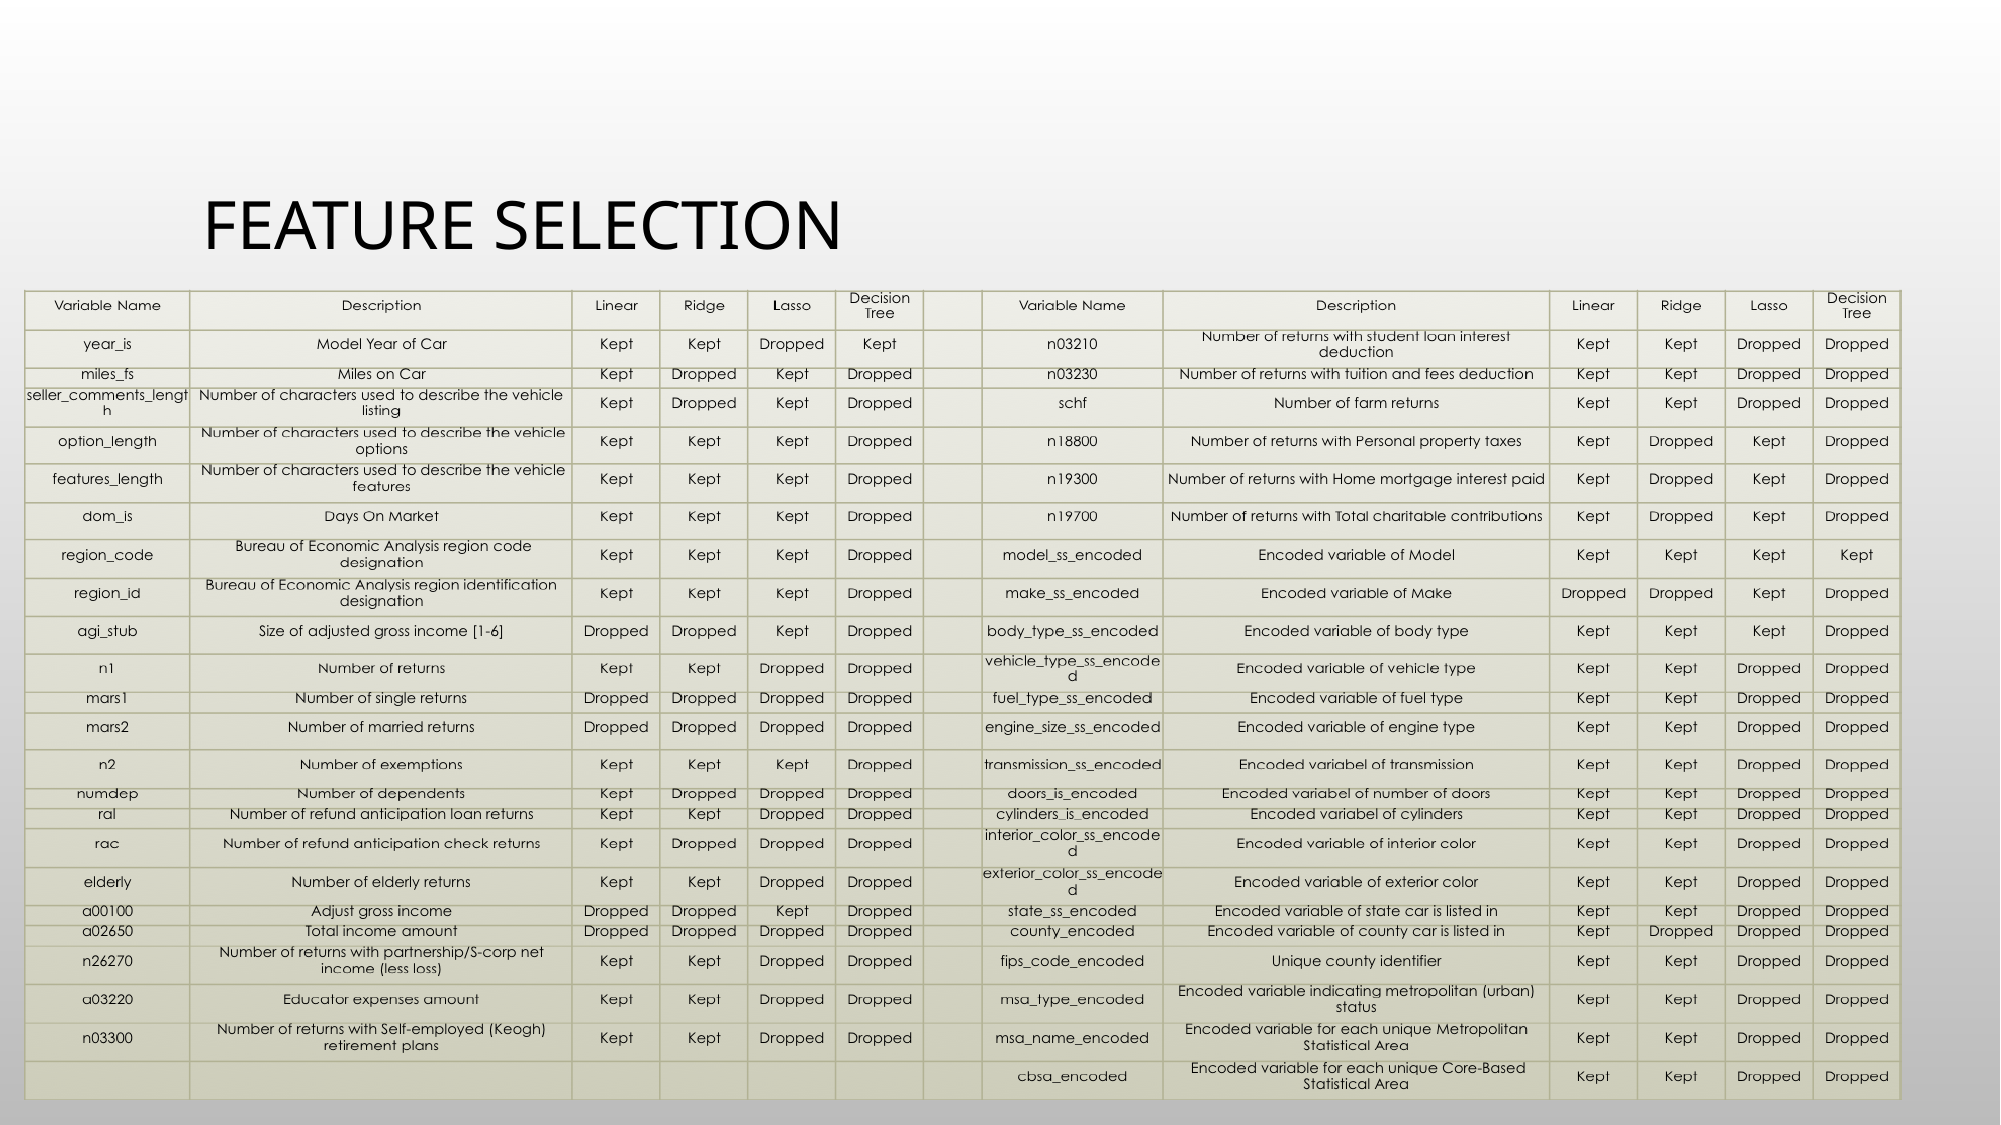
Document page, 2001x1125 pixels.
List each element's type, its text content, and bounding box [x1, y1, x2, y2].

title FEATURE SELECTION [187, 67, 1813, 279]
picture [24, 282, 1902, 1101]
